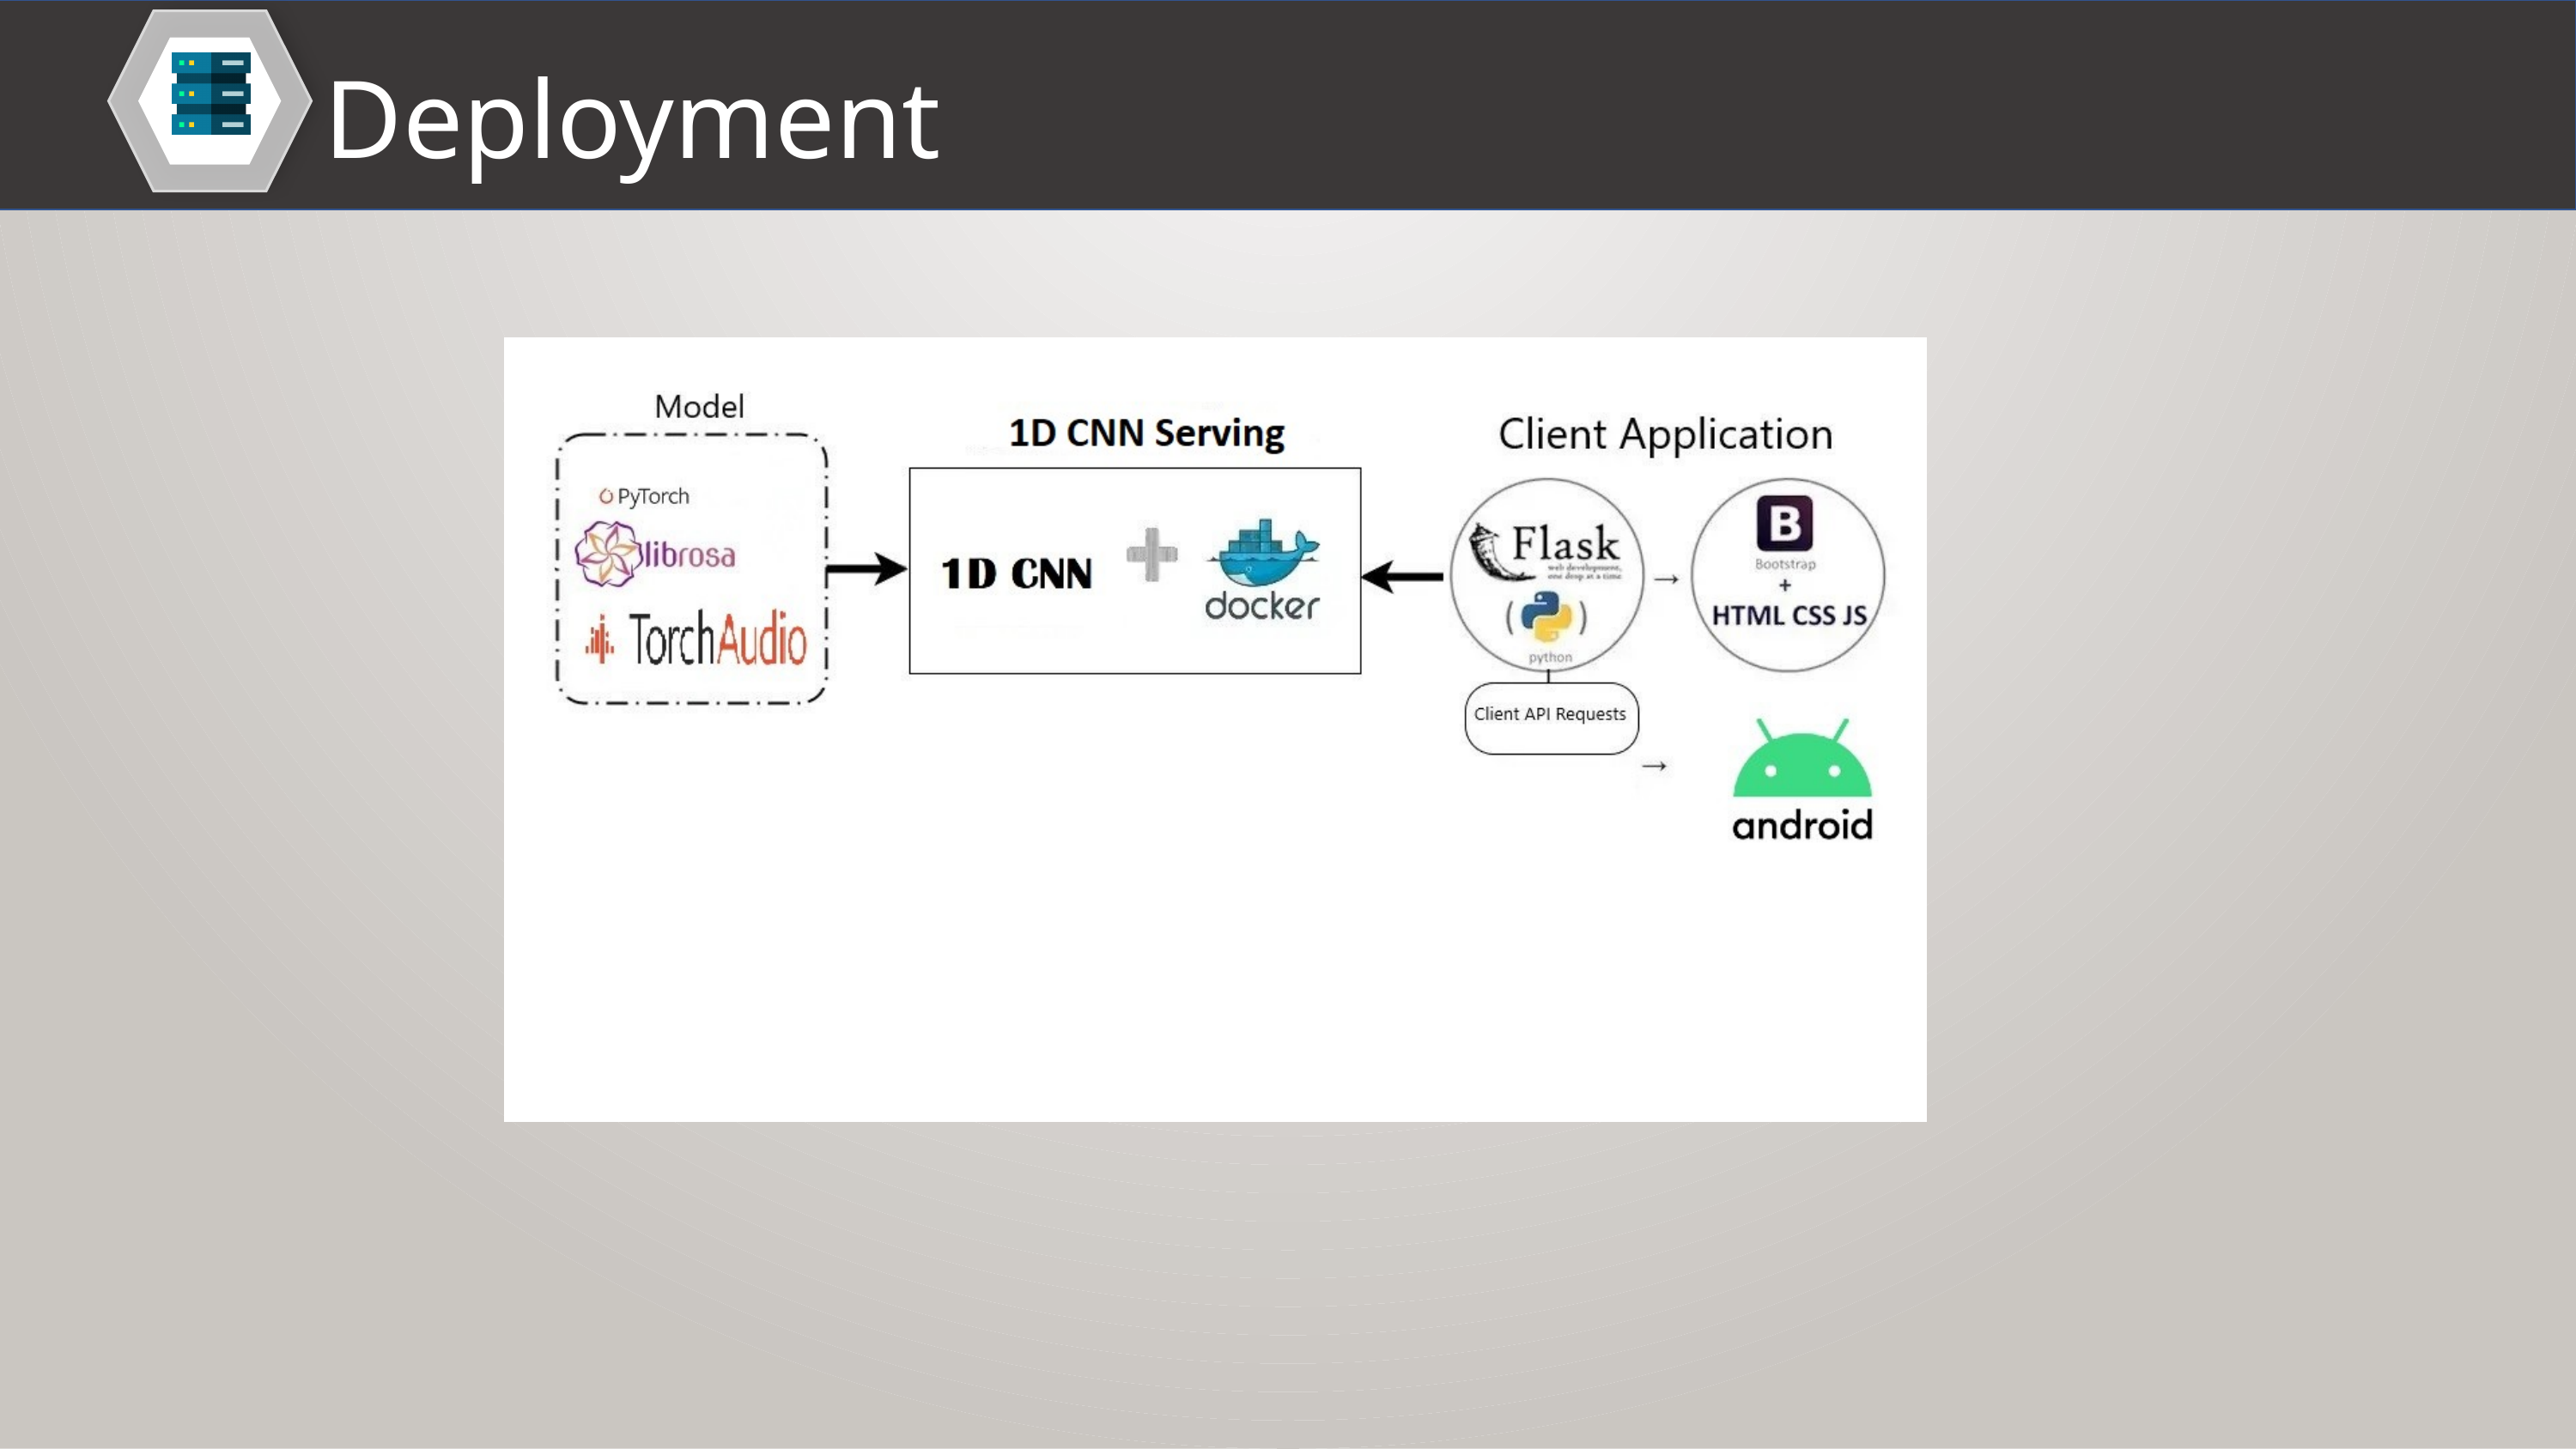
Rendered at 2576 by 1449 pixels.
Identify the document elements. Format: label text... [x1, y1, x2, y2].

picture [171, 105, 176, 114]
picture [504, 337, 1927, 1122]
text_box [108, 10, 312, 191]
picture [223, 92, 243, 95]
picture [223, 123, 243, 127]
picture [212, 105, 251, 114]
text_box Deployment [312, 15, 954, 186]
picture [212, 74, 251, 83]
text_box [0, 0, 2576, 210]
picture [171, 74, 176, 83]
picture [223, 61, 243, 64]
